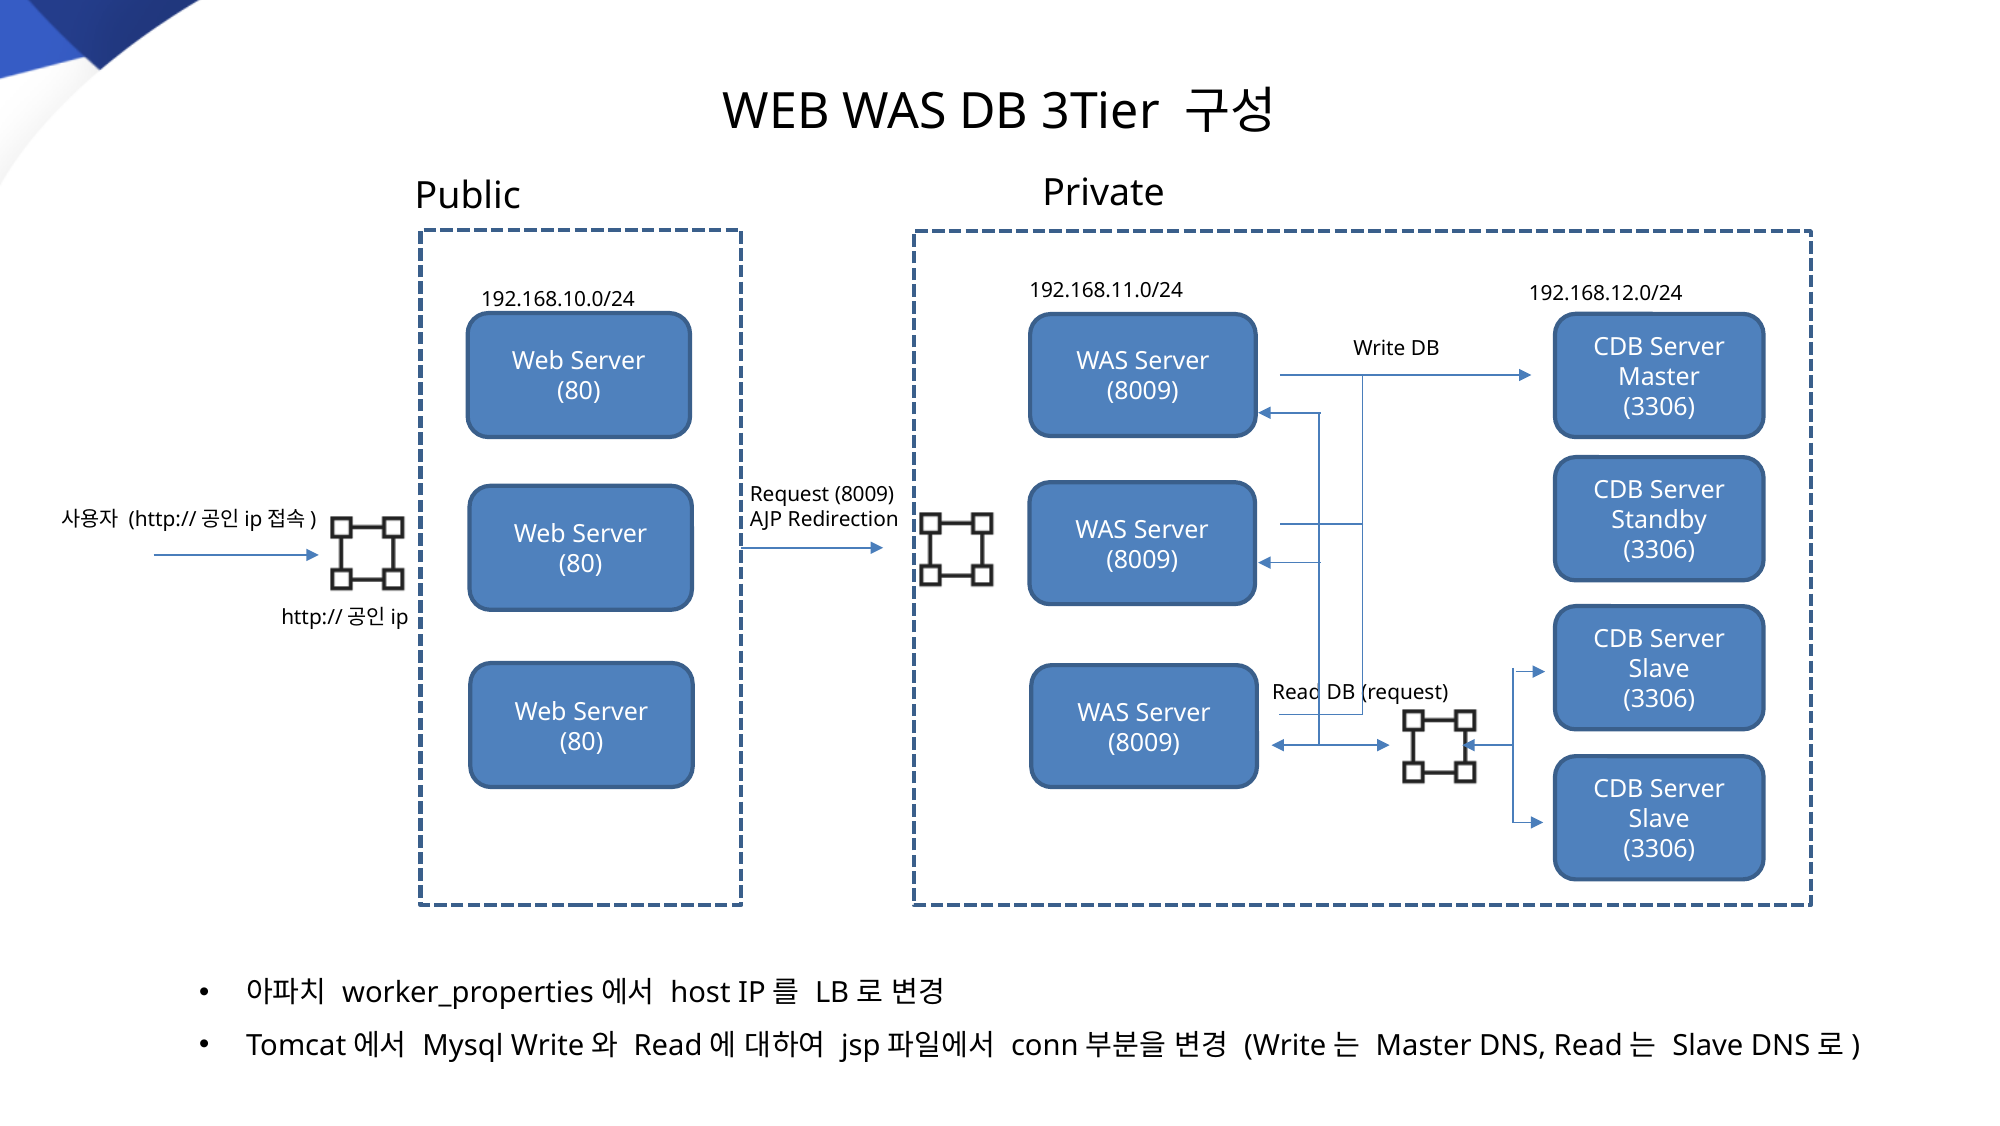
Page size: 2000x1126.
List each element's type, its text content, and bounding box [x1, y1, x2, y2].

text_box 아파치 worker_properties에서 host IP를 LB로 변경 Tomcat에서 Mysql Write와 Read에 대하여 jsp파일에서 conn부분을 변경 (Write는 Master DNS, Read는 Slave DNS로) [184, 948, 1875, 1069]
title WEB WAS DB 3Tier 구성 [99, 45, 1900, 173]
text_box WAS Server (8009) [1027, 480, 1258, 607]
text_box 192.168.12.0/24 [1514, 271, 1698, 312]
text_box Write DB [1338, 327, 1455, 367]
text_box CDB Server Slave (3306) [1552, 603, 1766, 732]
text_box Web Server (80) [468, 660, 695, 790]
text_box Read DB (request) [1323, 671, 1358, 712]
picture [0, 0, 2000, 1126]
text_box Web Server (80) [467, 483, 695, 612]
text_box WAS Server (8009) [1029, 663, 1260, 790]
text_box Private [1027, 160, 1180, 221]
text_box Read DB (request) [1367, 671, 1464, 712]
text_box [912, 229, 1813, 907]
text_box http://공인ip [266, 596, 424, 637]
text_box 192.168.11.0/24 [1014, 269, 1198, 309]
text_box CDB Server Standby (3306) [1552, 454, 1766, 583]
text_box CDB Server Slave (3306) [1552, 754, 1766, 882]
text_box Public [399, 163, 536, 224]
text_box Request (8009) AJP Redirection [735, 473, 914, 538]
text_box 사용자 (http://공인ip접속) [46, 498, 332, 539]
text_box 192.168.10.0/24 [466, 278, 650, 319]
text_box [418, 228, 743, 907]
text_box Read DB (request) [1257, 671, 1314, 712]
